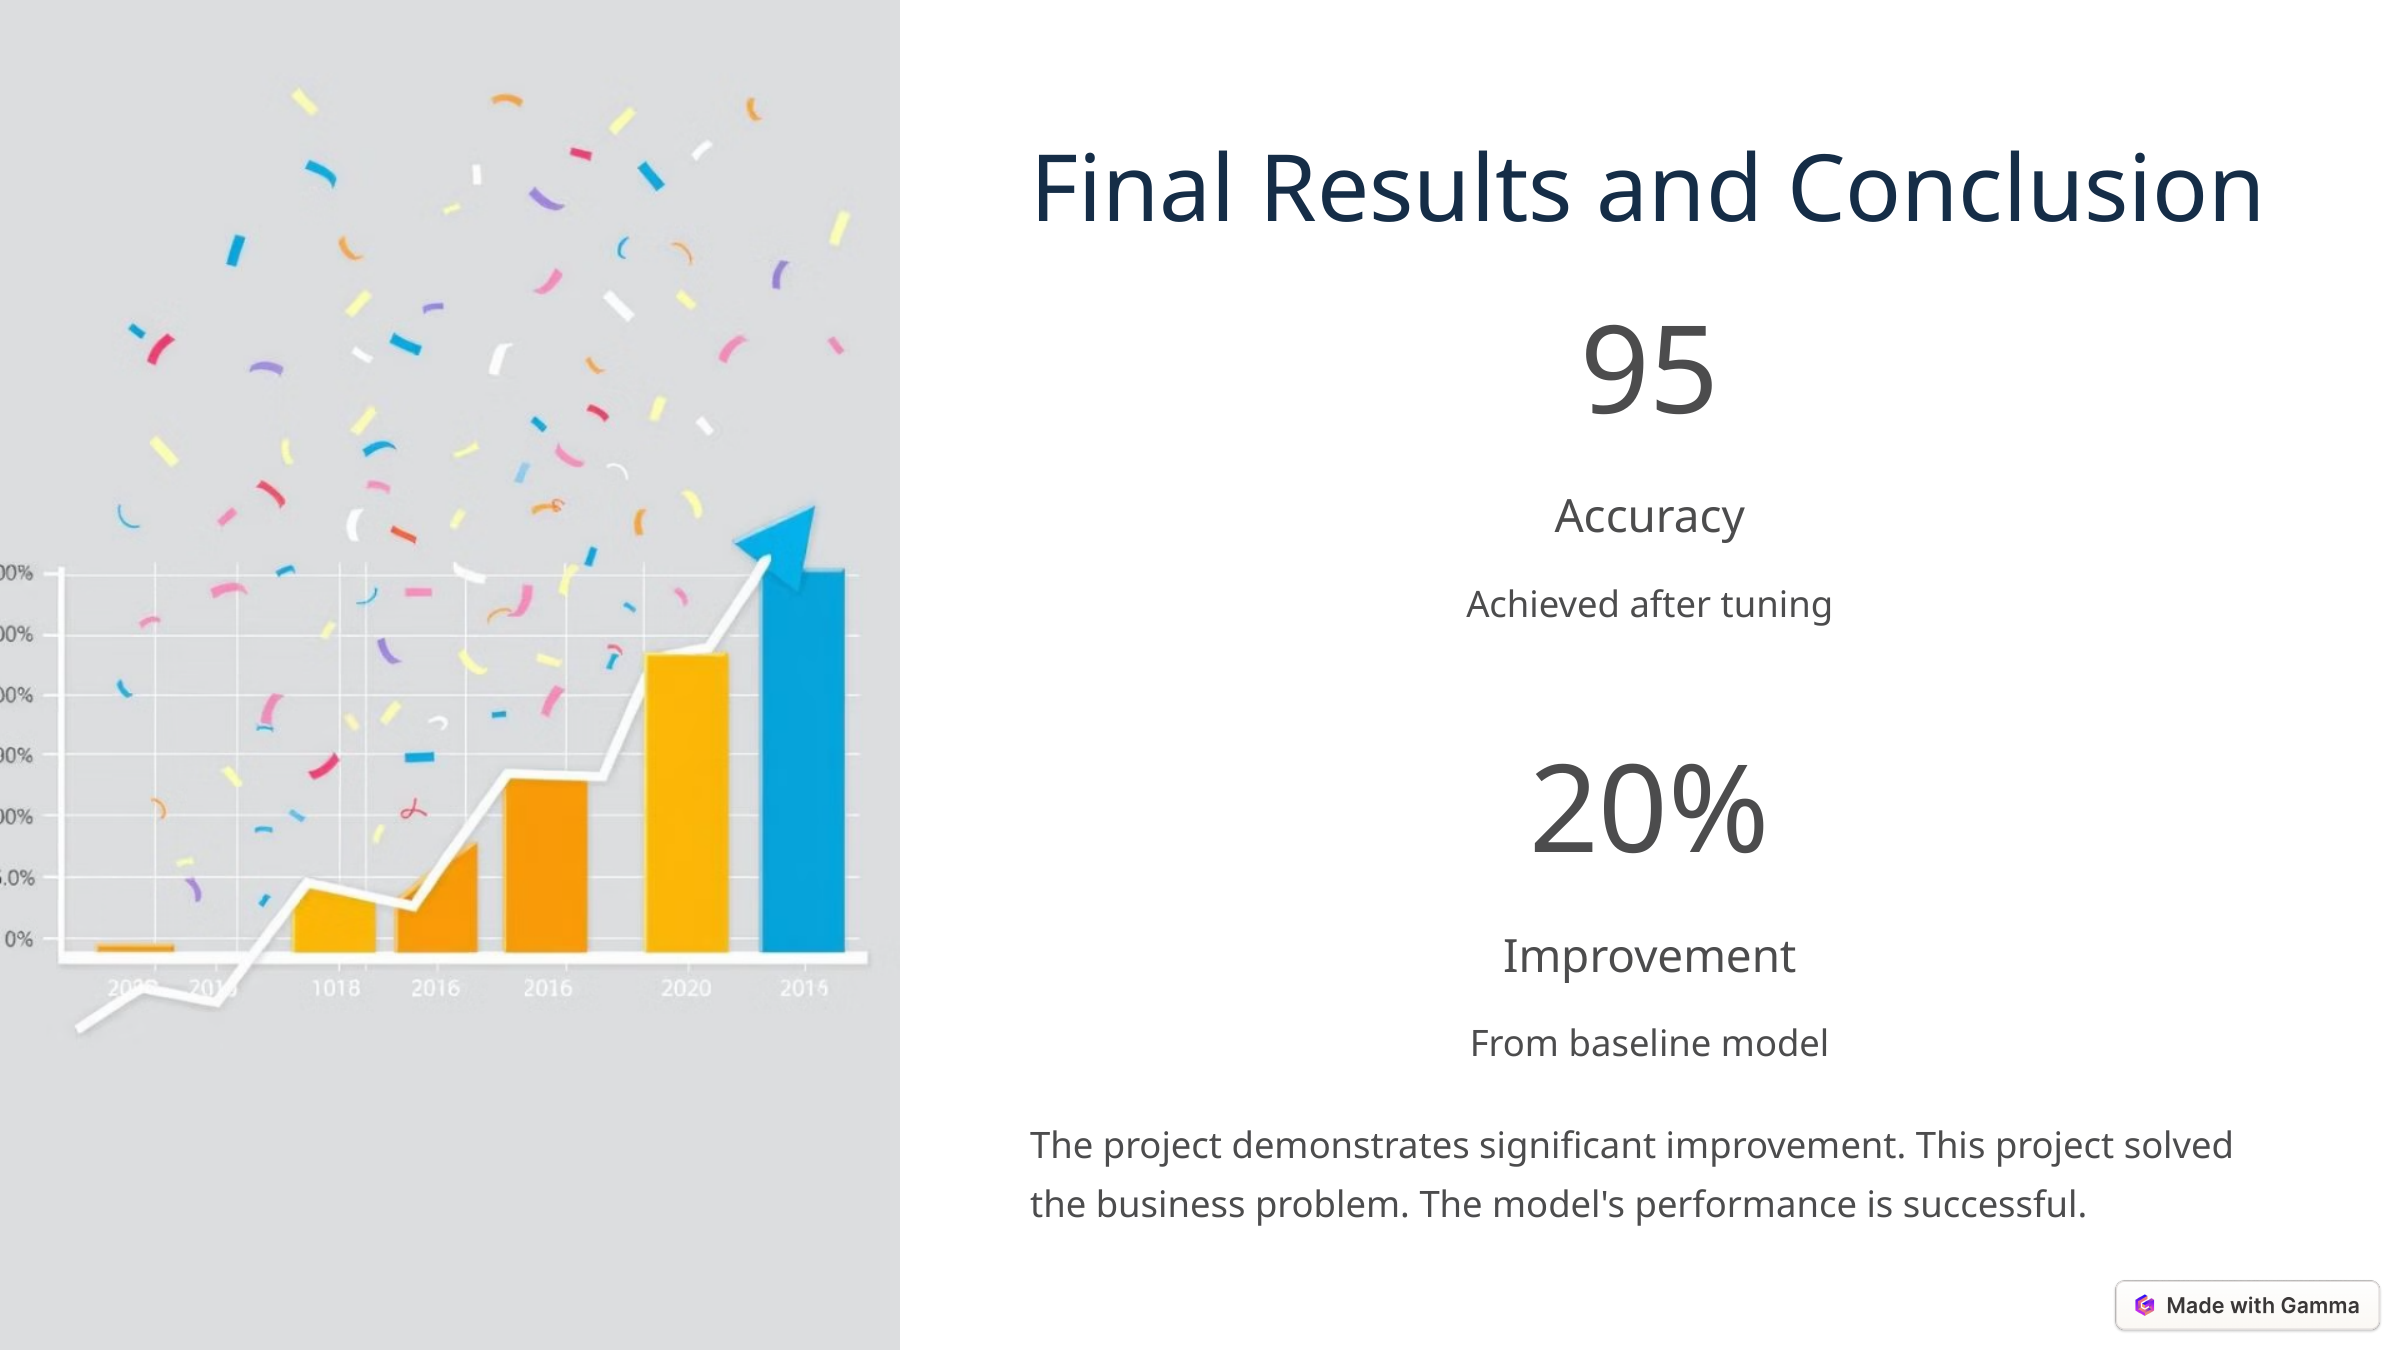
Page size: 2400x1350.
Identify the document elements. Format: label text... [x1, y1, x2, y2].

text_box Accuracy [1417, 484, 1883, 543]
text_box 20% [1030, 754, 2270, 878]
text_box 95 [1030, 315, 2270, 439]
text_box From baseline model [1030, 1004, 2270, 1065]
text_box Achieved after tuning [1030, 565, 2270, 625]
picture [2106, 1271, 2389, 1339]
text_box Final Results and Conclusion [1030, 124, 2140, 242]
text_box The project demonstrates significant improvement. This project solved the business problem. The model's performance is successful. [1030, 1106, 2270, 1226]
text_box Improvement [1417, 924, 1883, 983]
picture [0, 0, 900, 1350]
